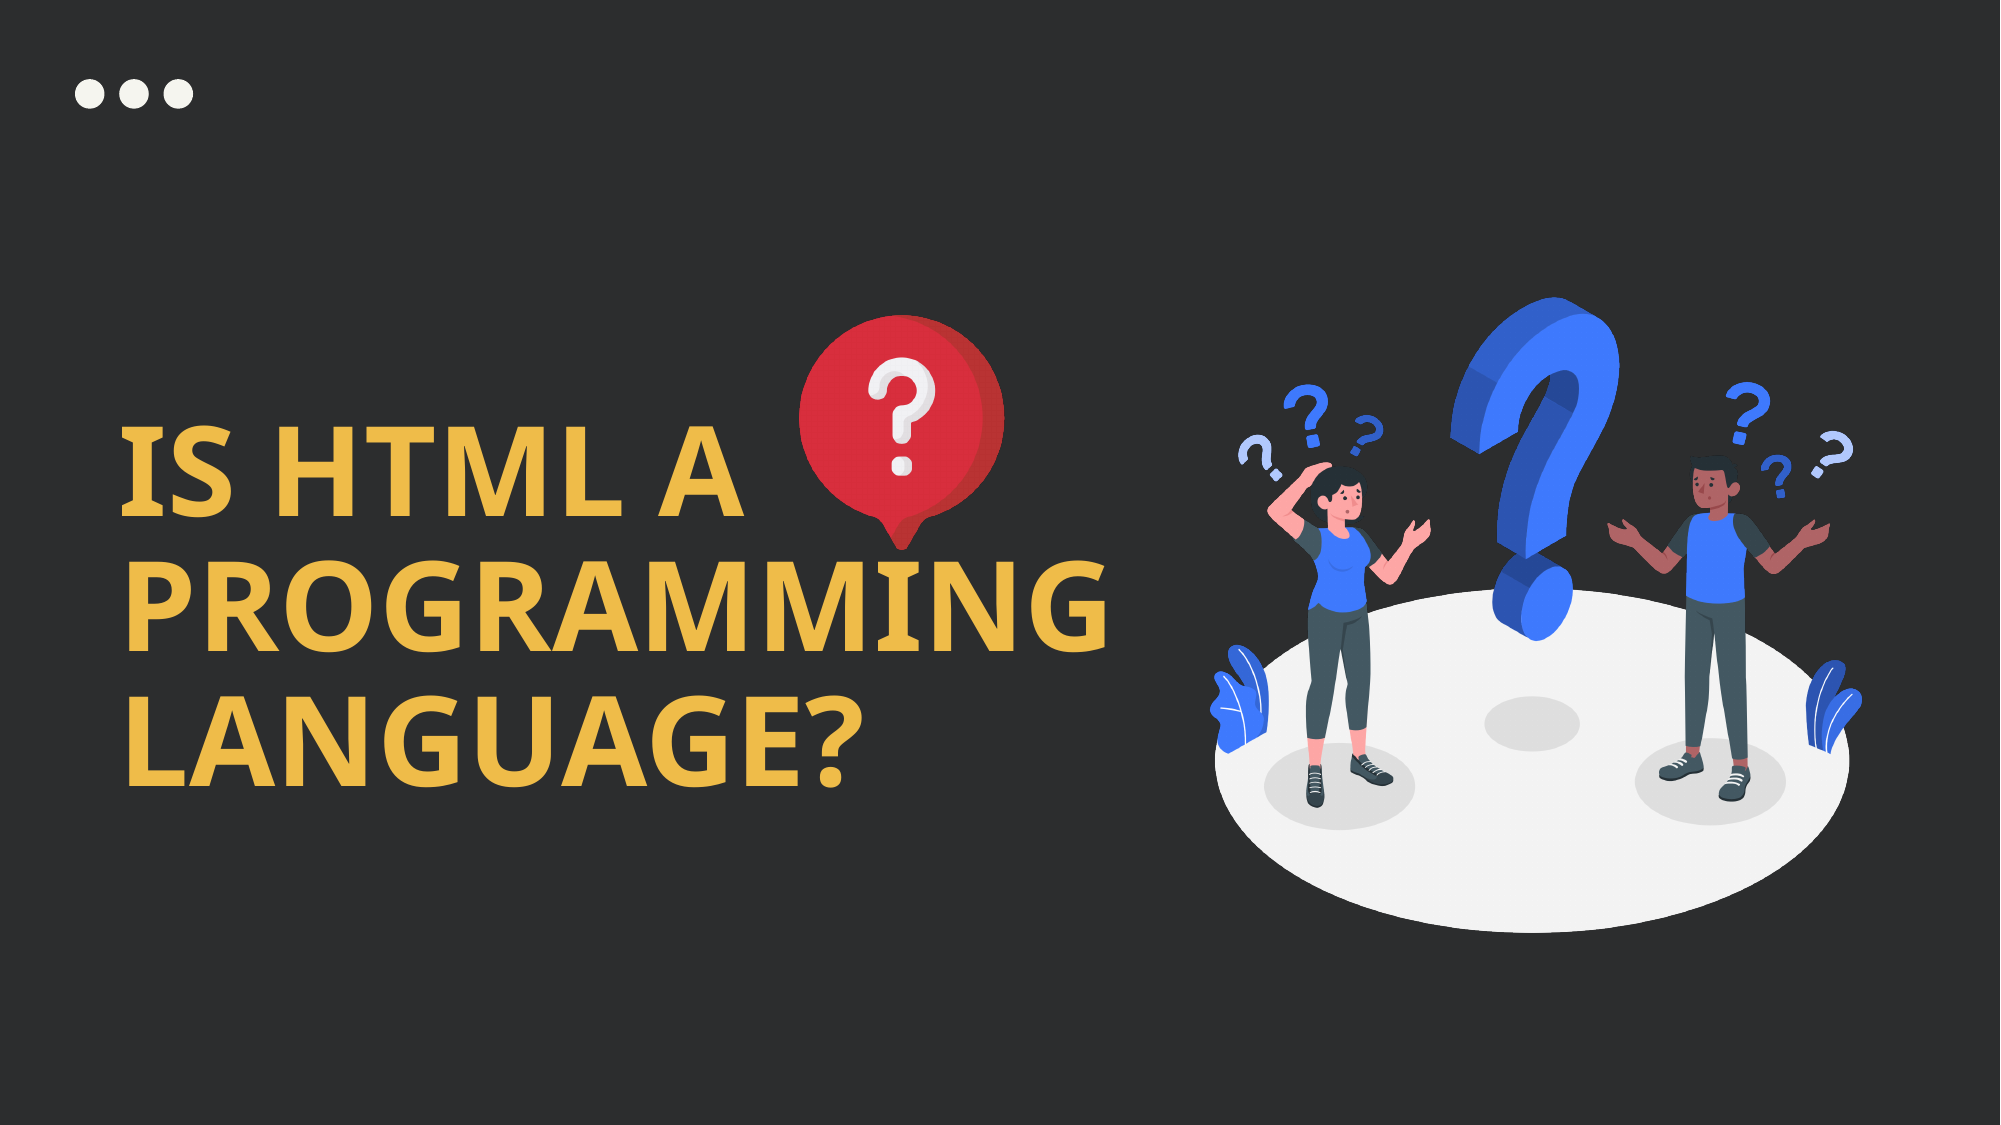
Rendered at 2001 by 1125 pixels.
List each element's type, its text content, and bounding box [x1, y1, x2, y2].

picture [784, 315, 1019, 550]
title IS HTML A PROGRAMMING LANGUAGE? [118, 432, 1171, 790]
picture [1176, 255, 1888, 967]
